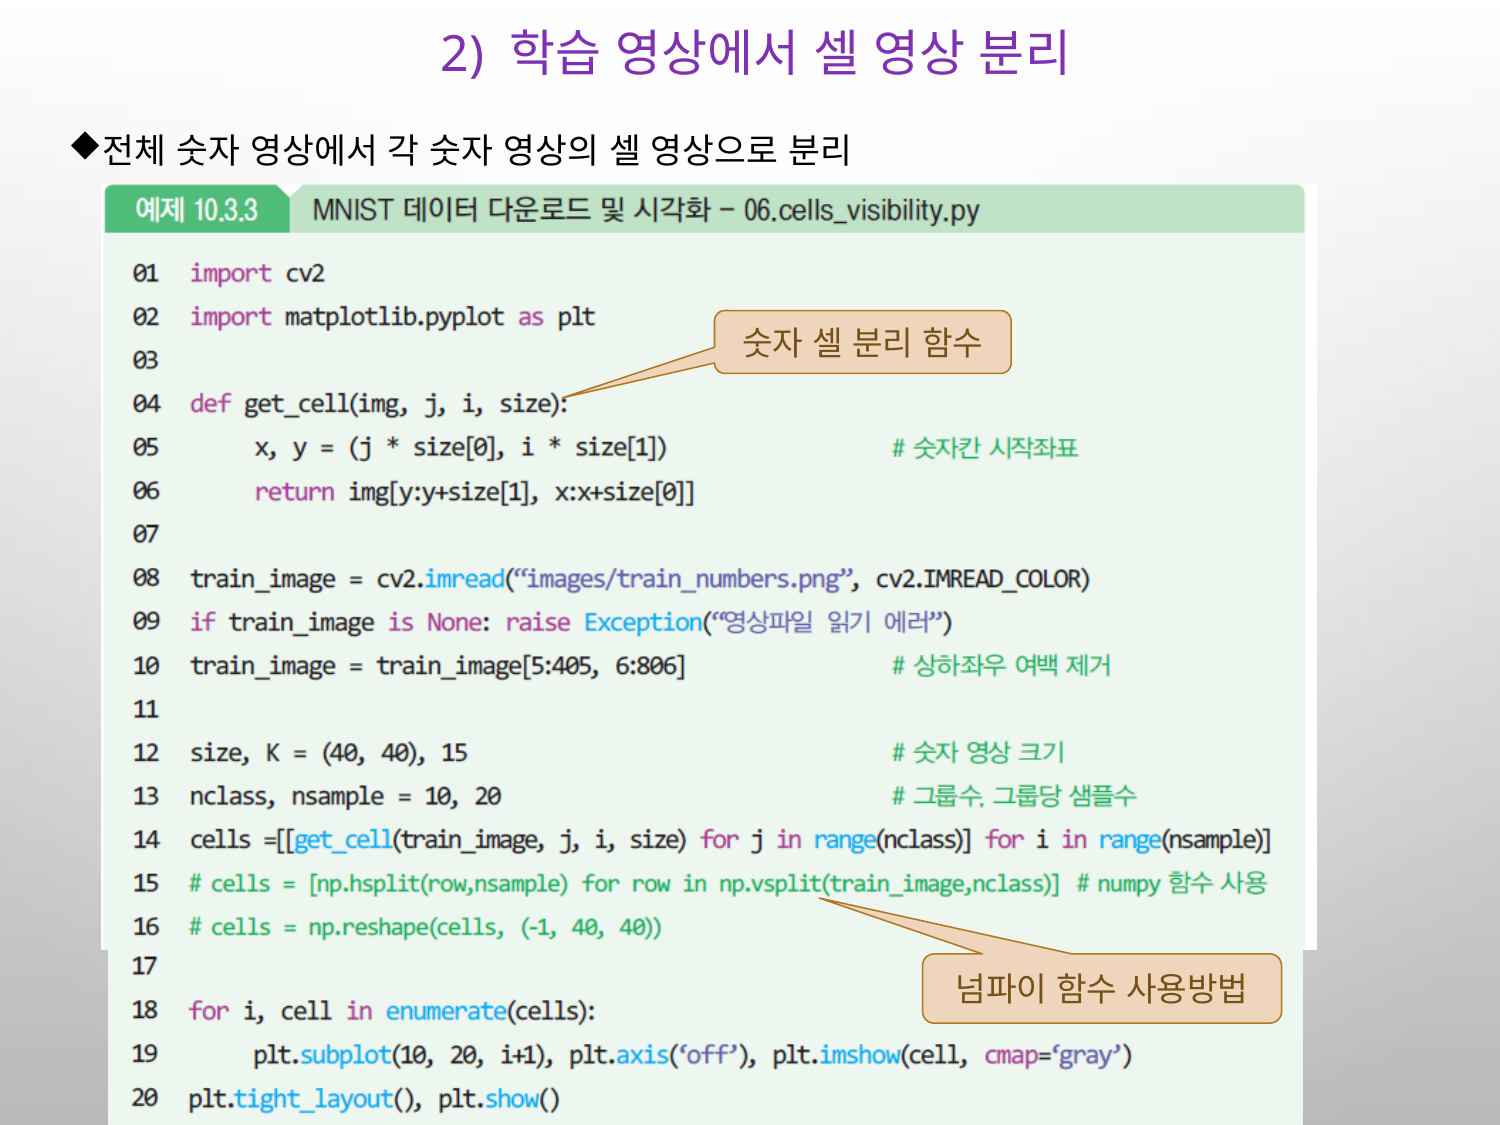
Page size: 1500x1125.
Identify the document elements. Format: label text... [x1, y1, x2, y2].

title 2) 학습 영상에서 셀 영상 분리 [53, 4, 1459, 107]
picture [0, 0, 1500, 1125]
list 전체 숫자 영상에서 각 숫자 영상의 셀 영상으로 분리 [53, 113, 1459, 1102]
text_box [100, 184, 1318, 1125]
